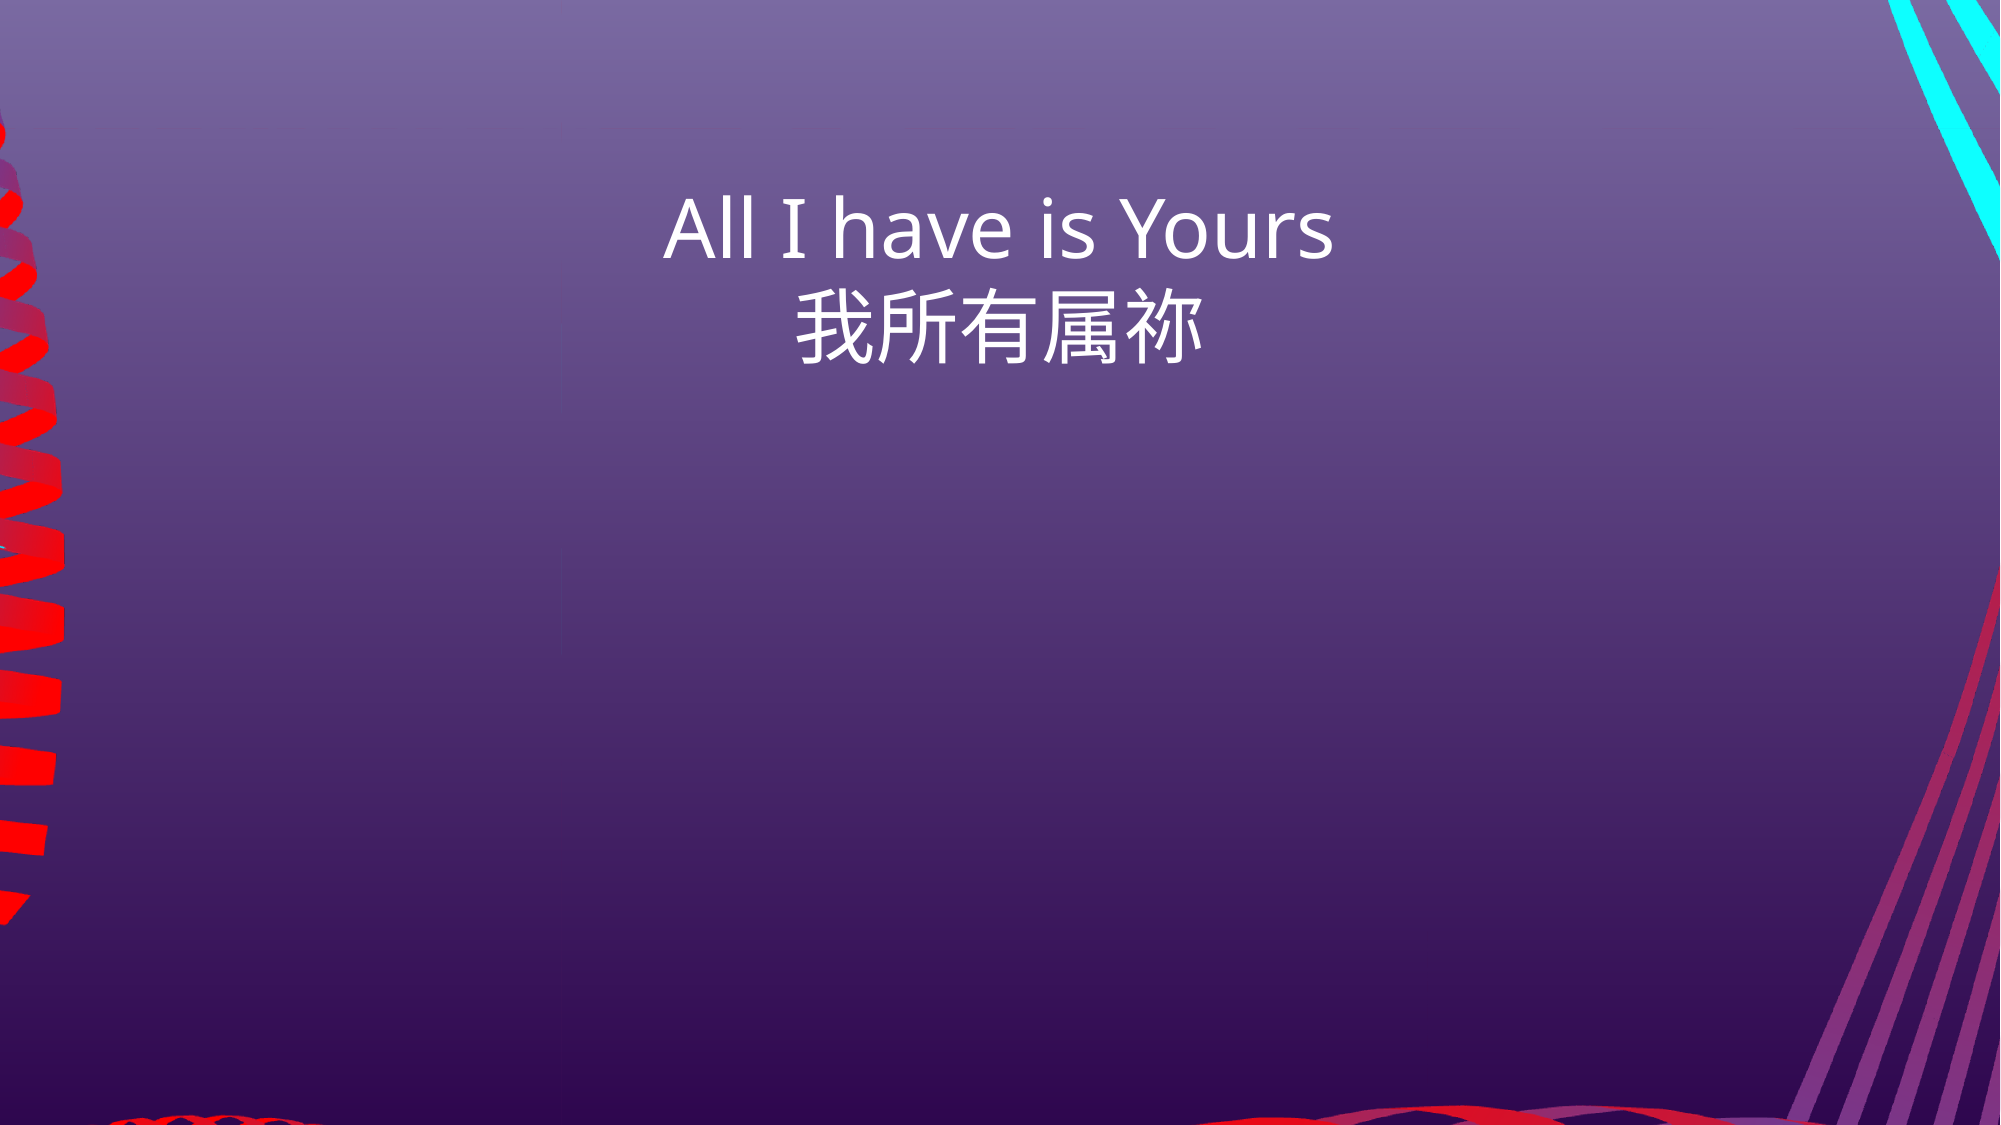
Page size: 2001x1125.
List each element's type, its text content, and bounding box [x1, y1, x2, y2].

picture [0, 0, 2001, 1125]
text_box All I have is Yours 我所有属祢 [99, 168, 1900, 382]
